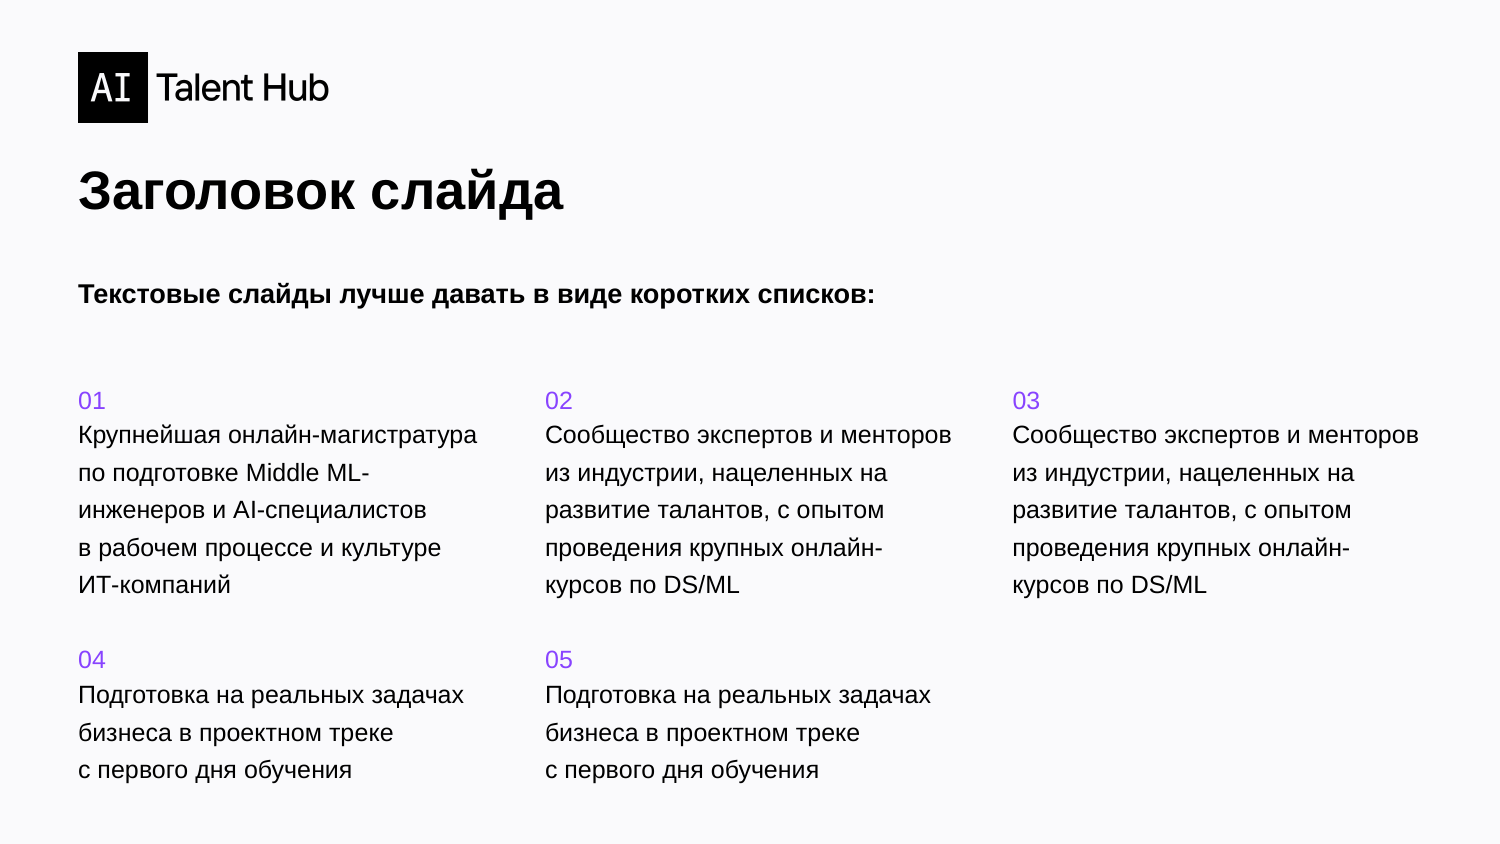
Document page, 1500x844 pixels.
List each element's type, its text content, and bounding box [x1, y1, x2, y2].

text_box Заголовок слайда [78, 148, 992, 209]
text_box 05 [545, 636, 955, 668]
text_box 02 [545, 376, 955, 409]
text_box Подготовка на реальных задачах бизнеса в проектном треке с первого дня обучения [544, 671, 954, 766]
text_box Подготовка на реальных задачах бизнеса в проектном треке с первого дня обучения [78, 671, 488, 766]
text_box Текстовые слайды лучше давать в виде коротких списков: [78, 272, 1212, 333]
text_box Крупнейшая онлайн-магистратура по подготовке Middle ML-инженеров и AI-специалистов в рабочем процессе и культуре ИТ-компаний [78, 411, 488, 600]
text_box Сообщество экспертов и менторов из индустрии, нацеленных на развитие талантов, с опытом проведения крупных онлайн-курсов по DS/ML​ [544, 411, 954, 568]
text_box 04 [78, 636, 488, 668]
text_box 03 [1012, 376, 1422, 409]
text_box Сообщество экспертов и менторов из индустрии, нацеленных на развитие талантов, с опытом проведения крупных онлайн-курсов по DS/ML​ [1012, 411, 1422, 568]
picture [77, 52, 331, 123]
text_box 01 [78, 376, 488, 408]
